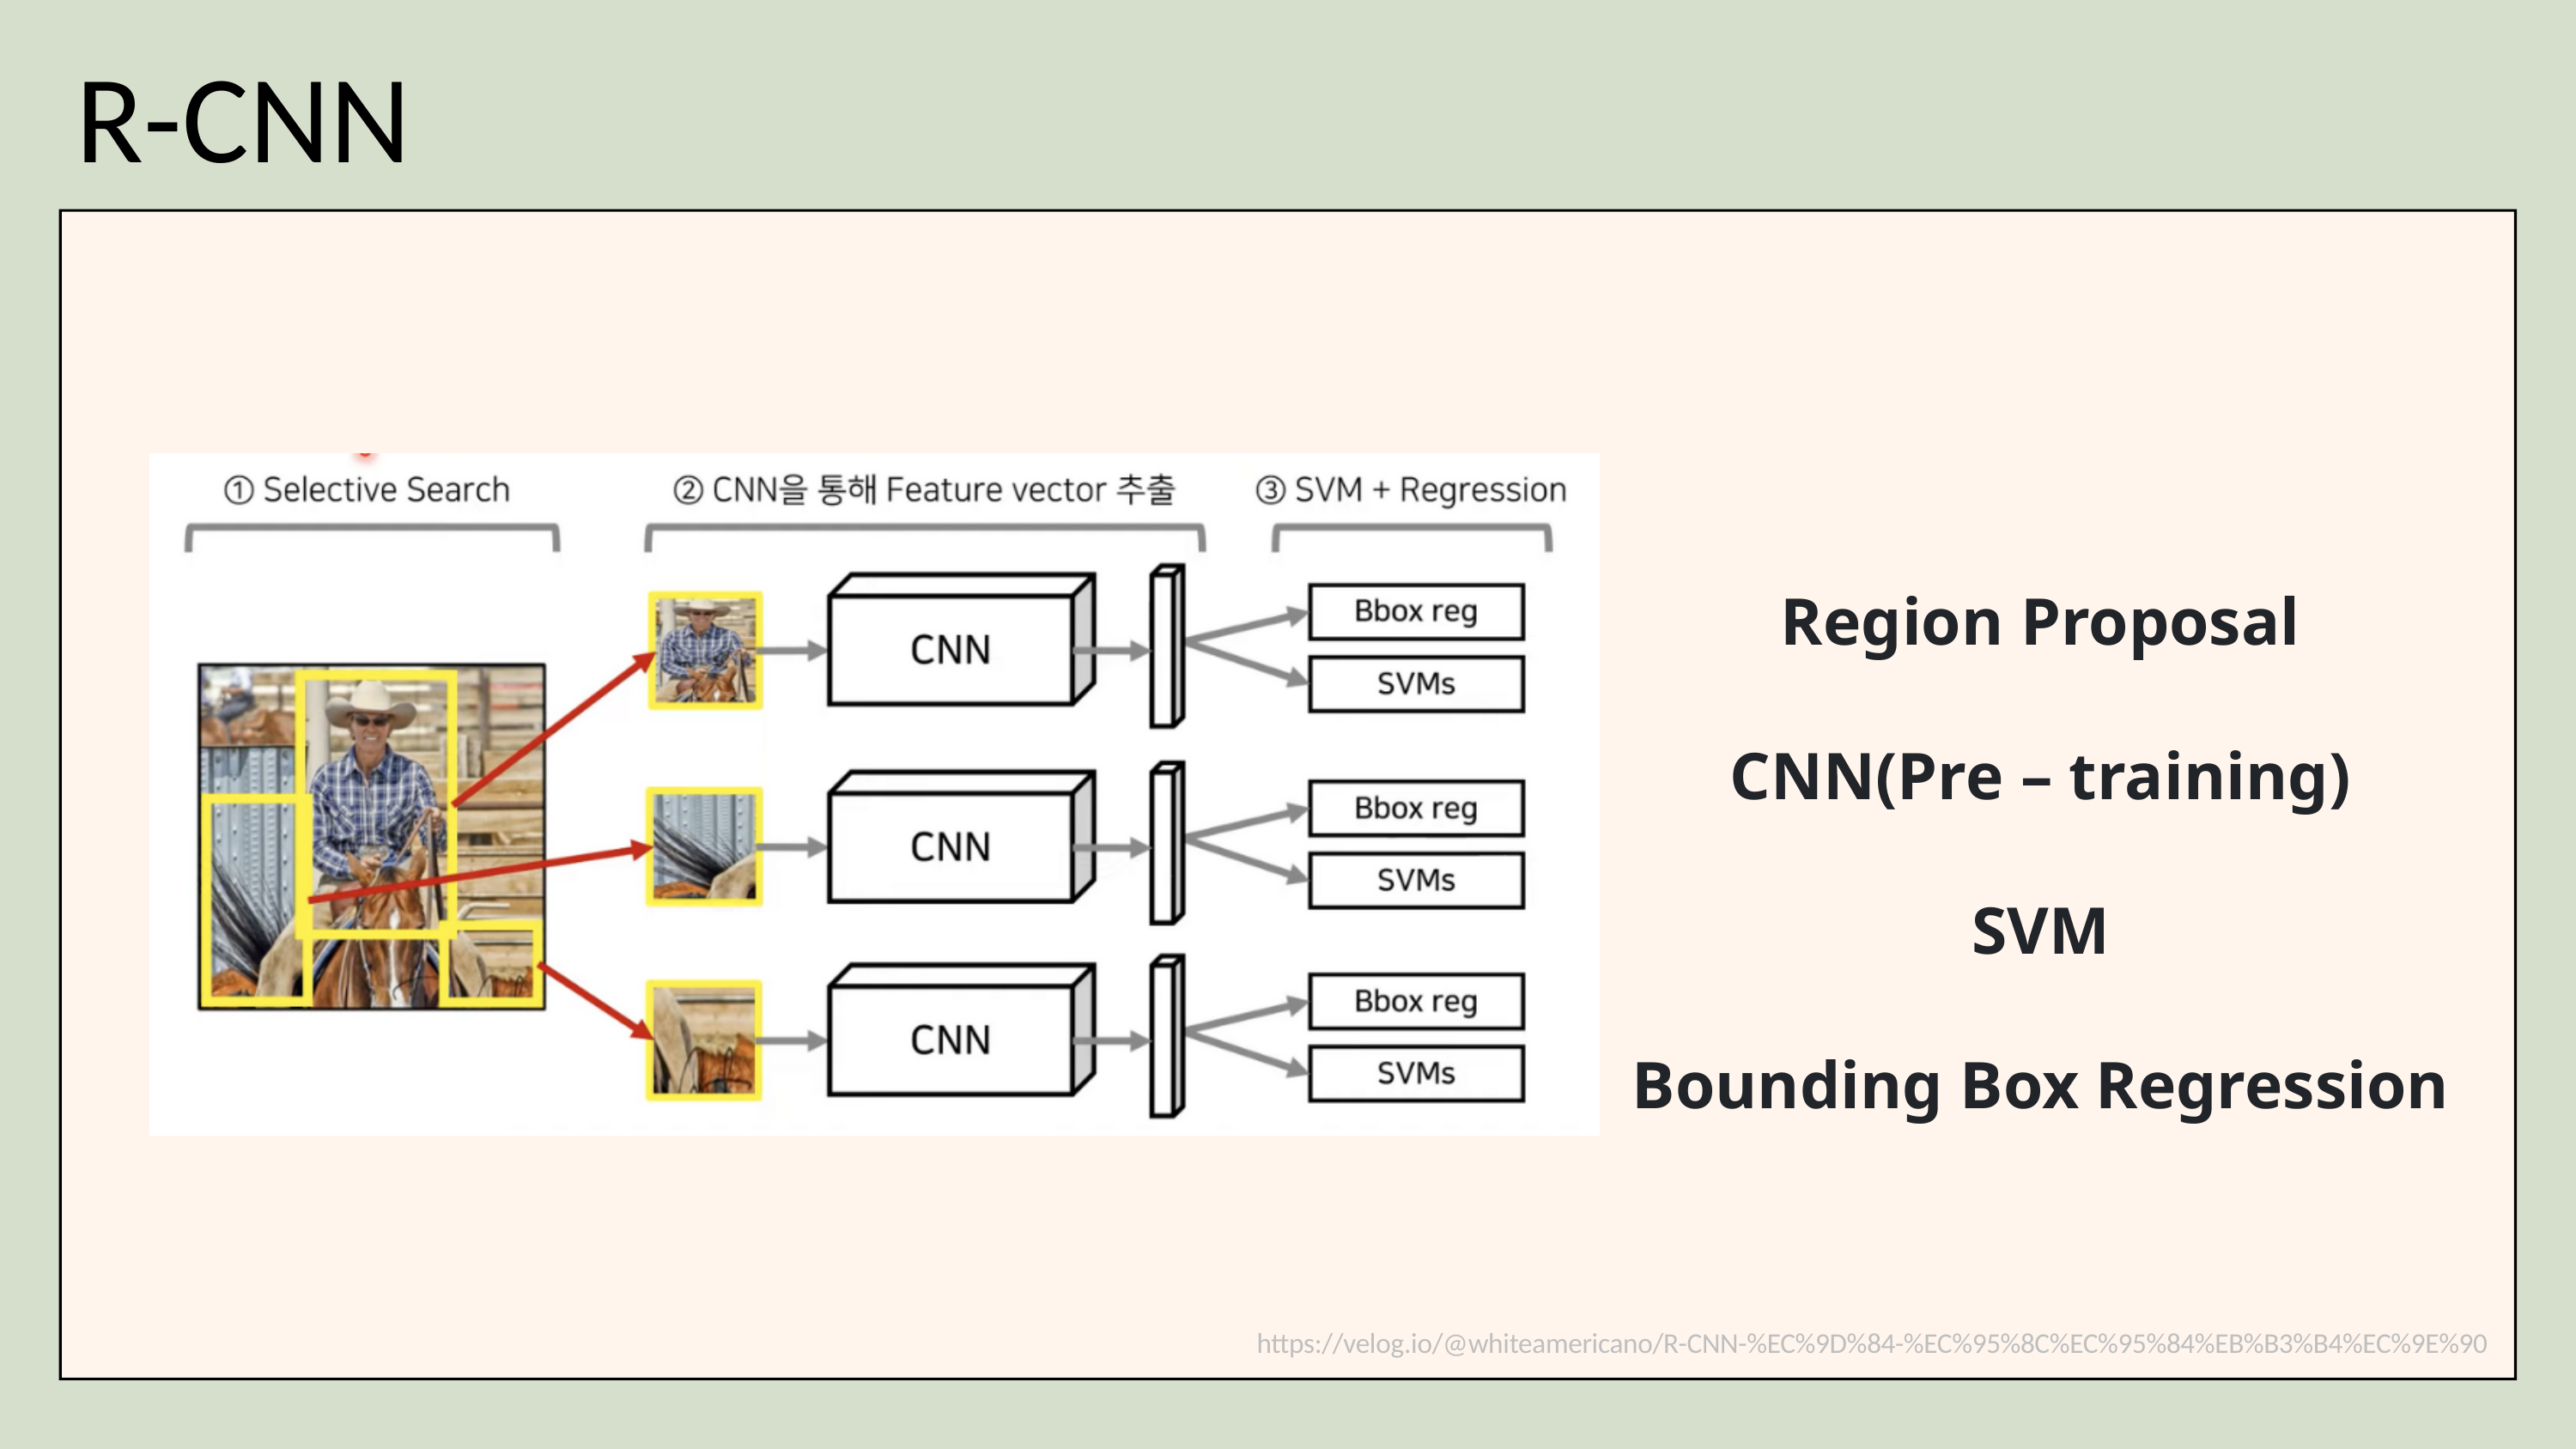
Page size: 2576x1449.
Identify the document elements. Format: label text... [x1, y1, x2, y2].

picture [149, 453, 1600, 1137]
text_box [58, 209, 2518, 1380]
text_box R-CNN [76, 37, 2125, 188]
